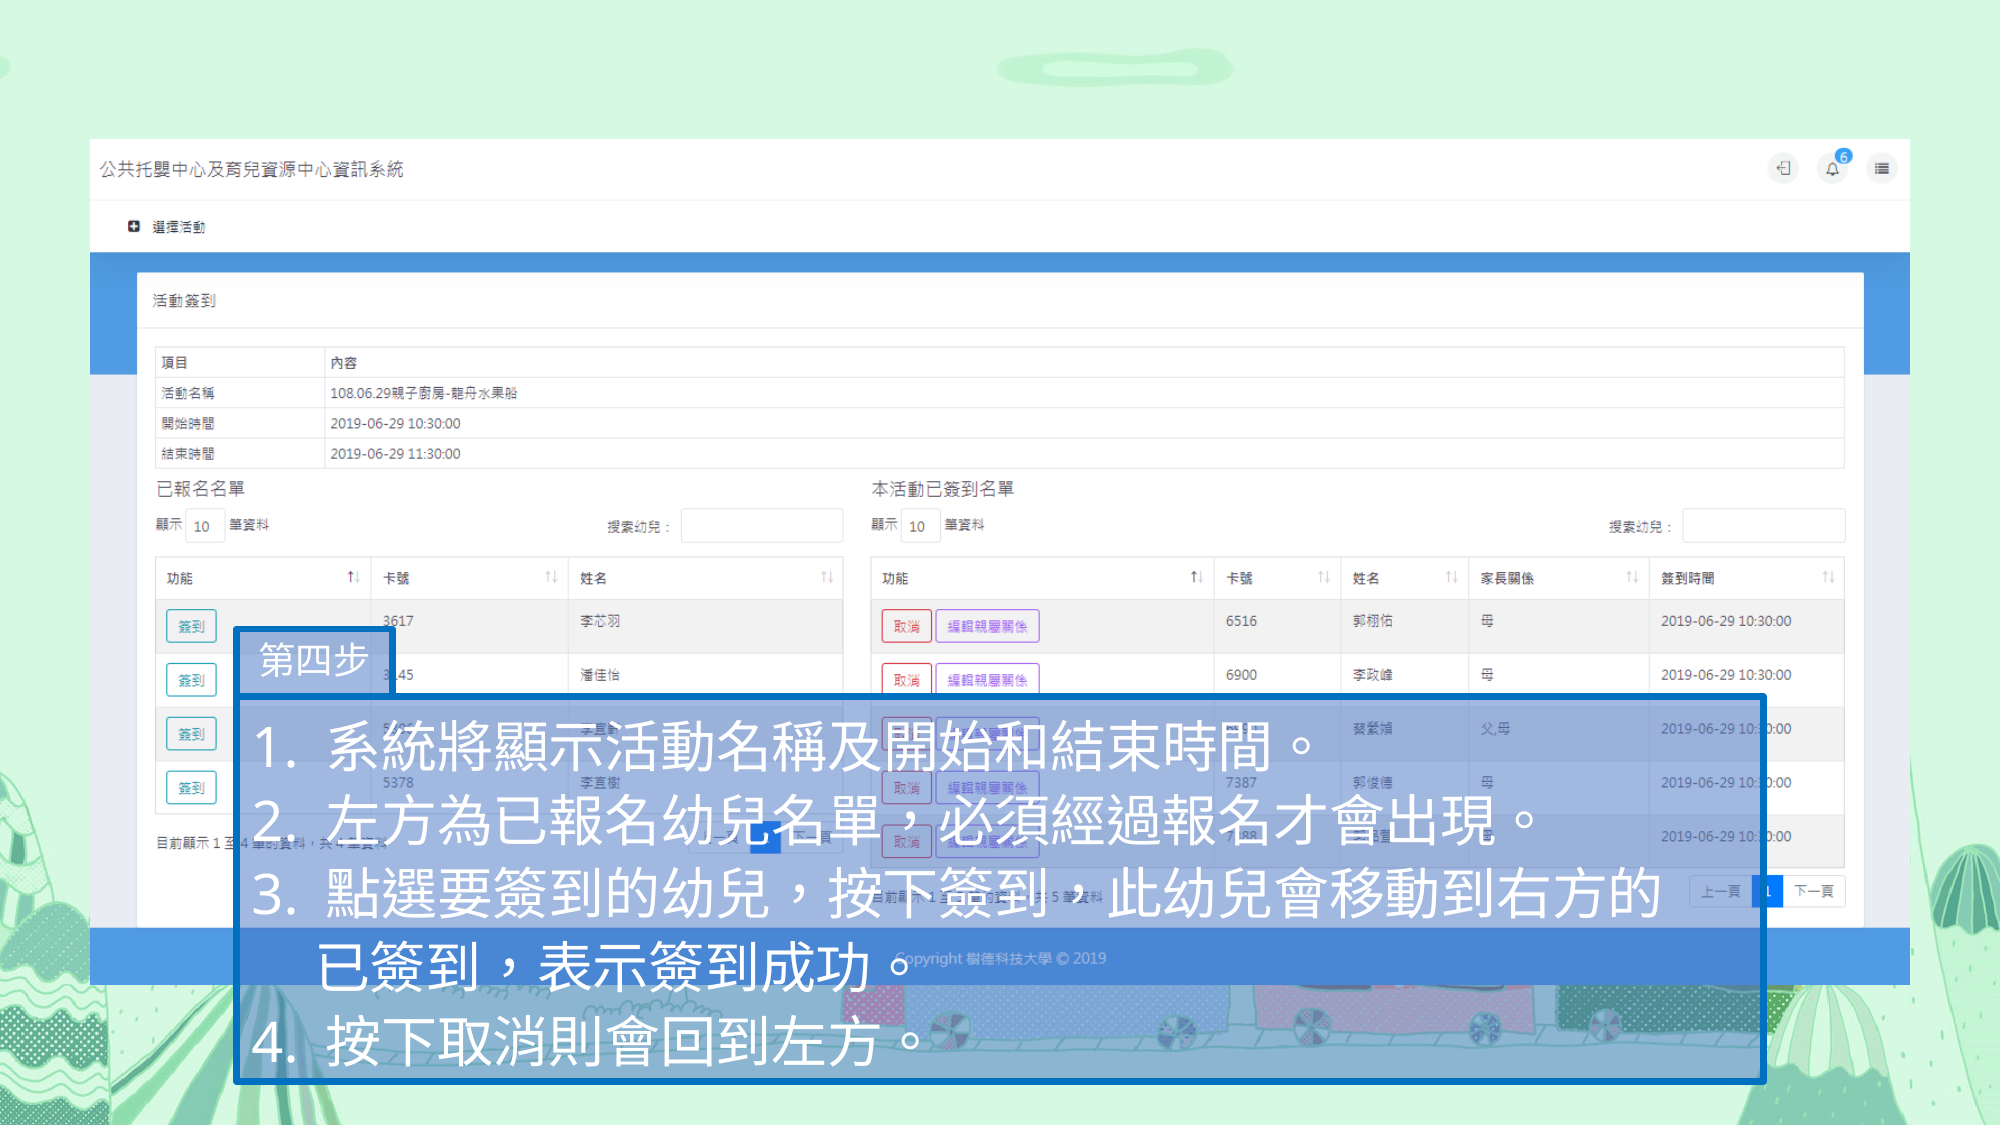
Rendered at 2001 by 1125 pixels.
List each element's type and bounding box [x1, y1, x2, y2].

picture [90, 139, 1910, 986]
text_box [0, 0, 2000, 1125]
text_box [236, 628, 1764, 1082]
